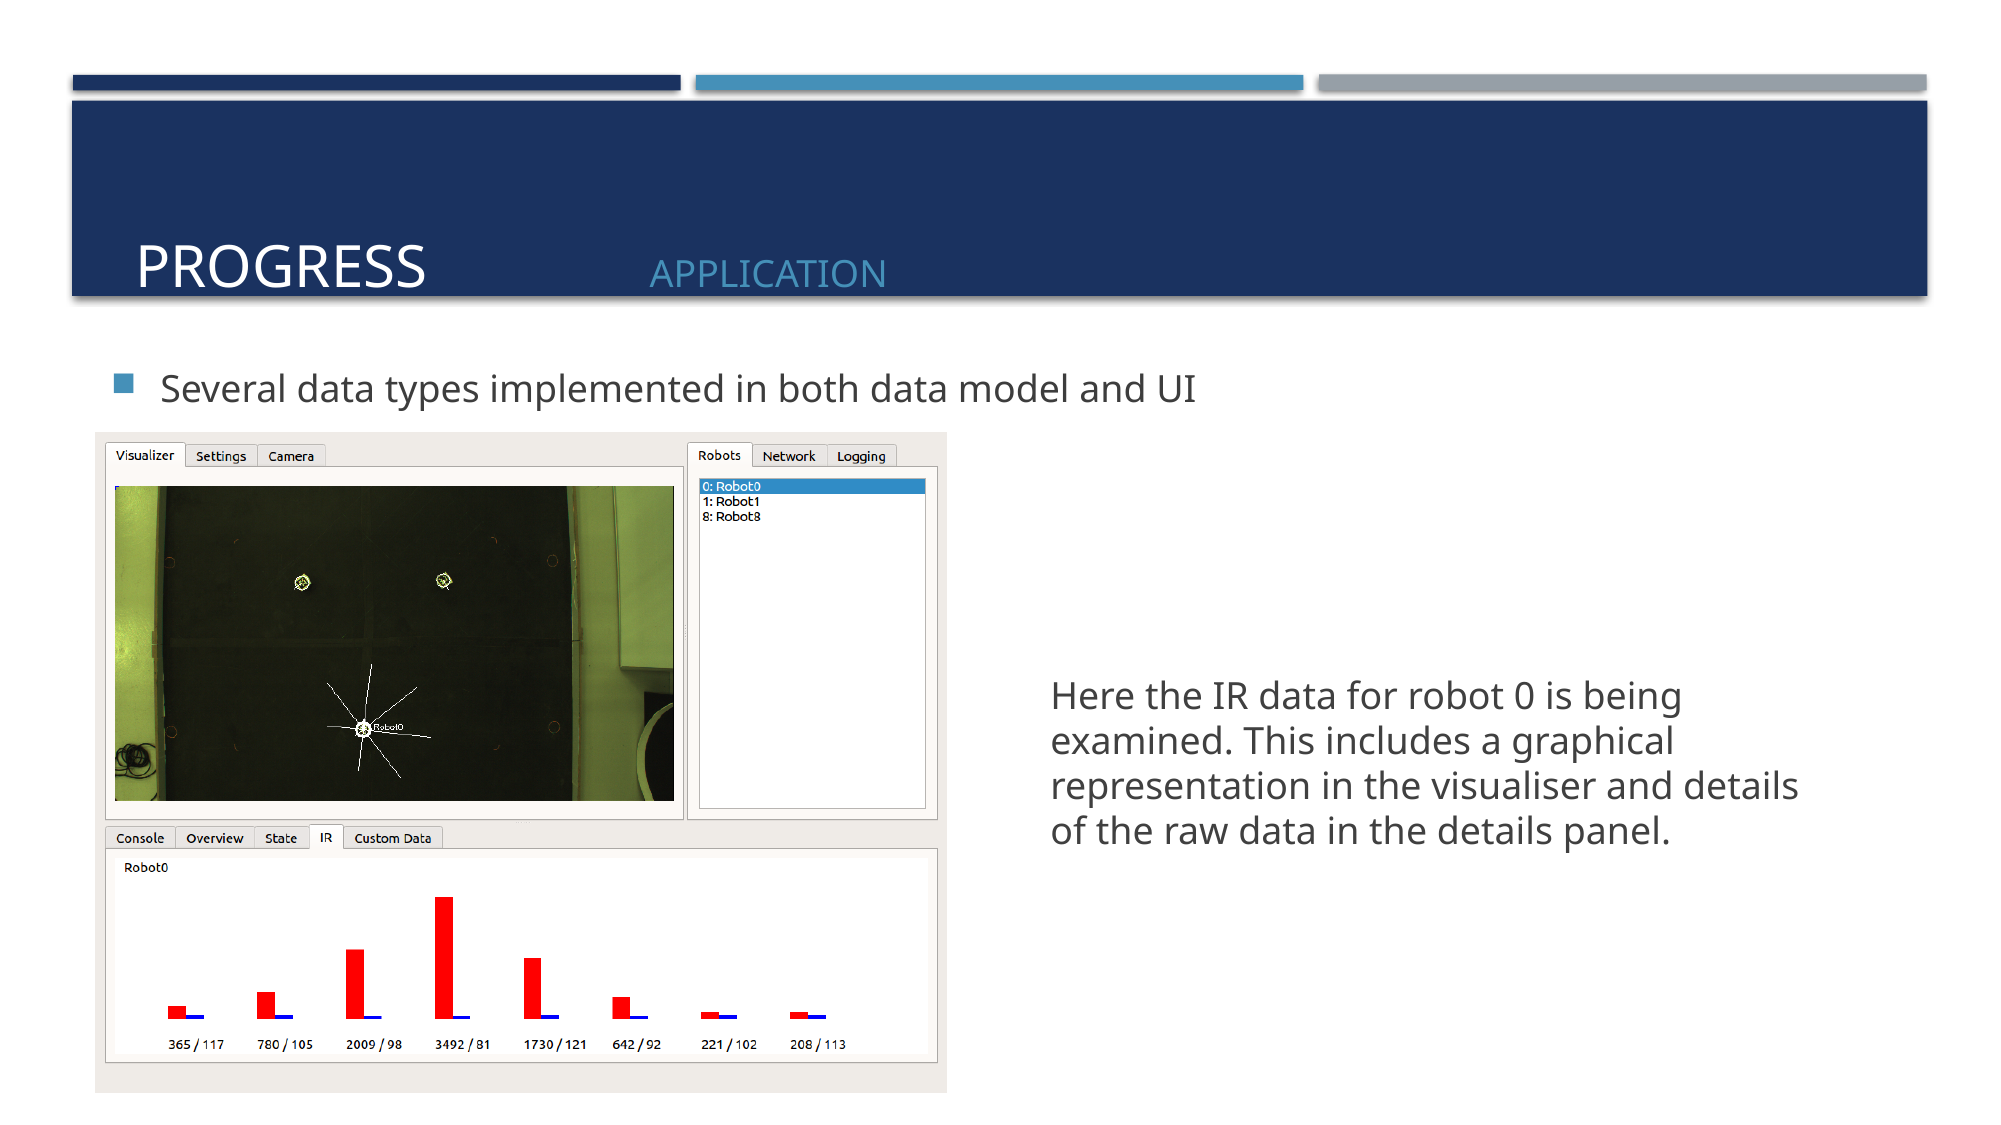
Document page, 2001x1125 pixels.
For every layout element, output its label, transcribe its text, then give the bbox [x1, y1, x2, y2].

text_box Progress [120, 140, 596, 307]
title Application [634, 135, 1531, 303]
list Several data types implemented in both data model and UI [95, 357, 1905, 433]
text_box Here the IR data for robot 0 is being examined. This includes a graphical representation in the visualiser and details of the raw data in the details panel. [1035, 664, 1816, 860]
picture [94, 431, 947, 1093]
